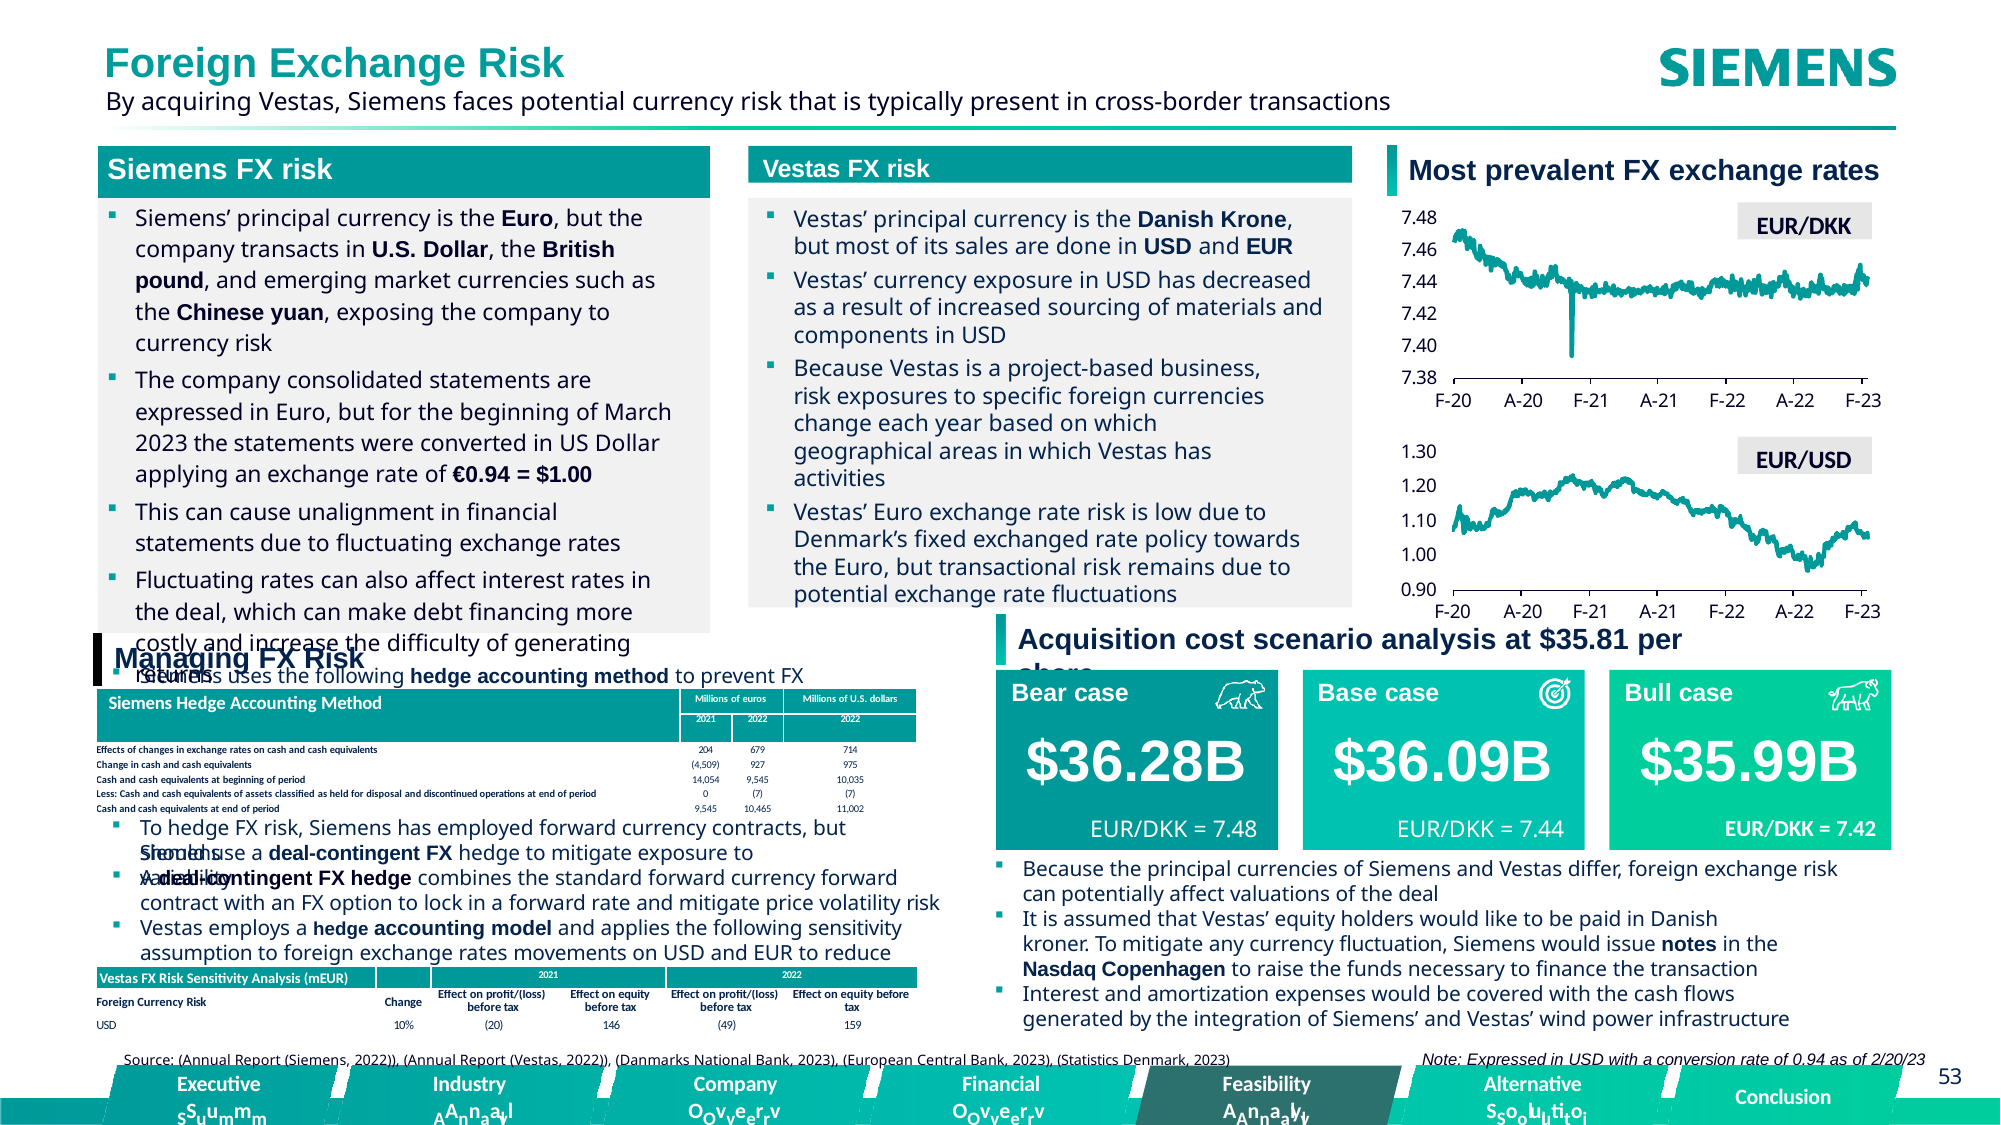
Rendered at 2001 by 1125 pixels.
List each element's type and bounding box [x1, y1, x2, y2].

picture [1386, 145, 1397, 196]
picture [1824, 665, 1882, 724]
table_cell [784, 759, 916, 772]
table_cell [377, 1020, 430, 1034]
text_box [1680, 689, 1691, 701]
table_cell [784, 744, 916, 757]
text_box [1737, 436, 1872, 474]
text_box [1821, 741, 1856, 780]
picture [1401, 1065, 1903, 1125]
table_cell [97, 1020, 375, 1034]
table_cell [97, 789, 679, 802]
text_box [1454, 378, 1868, 385]
table_cell [558, 1020, 665, 1034]
table_cell [789, 1020, 917, 1034]
picture [1539, 677, 1572, 710]
text_box [1399, 193, 1884, 411]
title [102, 33, 1758, 224]
text_box [109, 819, 946, 990]
table_cell [681, 789, 731, 802]
table_header [377, 967, 430, 988]
picture [1215, 669, 1265, 719]
table_cell [681, 774, 731, 787]
picture [1660, 47, 1896, 88]
text_box [1737, 202, 1872, 240]
table_cell [667, 1020, 787, 1034]
table_cell [681, 759, 731, 772]
table_cell [733, 789, 783, 802]
table_header [97, 967, 375, 988]
text_box [1854, 822, 1863, 835]
text_box [992, 853, 1843, 1031]
table_cell [97, 774, 679, 787]
table_cell [784, 804, 916, 817]
text_box [1727, 822, 1735, 835]
text_box [748, 197, 1353, 608]
table_cell [98, 198, 710, 686]
table_header [667, 967, 917, 988]
table_cell [681, 744, 731, 757]
table_cell [681, 715, 731, 742]
text_box [1755, 741, 1782, 781]
text_box [0, 1038, 2000, 1125]
text_box [1674, 741, 1702, 781]
picture [104, 125, 1896, 130]
table_cell [97, 804, 679, 817]
table_cell [733, 774, 783, 787]
text_box [1645, 688, 1655, 701]
table_cell [784, 715, 916, 742]
table_header [432, 967, 665, 988]
text_box [1776, 822, 1799, 835]
table_cell [789, 990, 917, 1019]
text_box [1803, 822, 1812, 835]
text_box [1758, 149, 1881, 187]
text_box [1721, 688, 1731, 701]
text_box [1698, 688, 1704, 700]
table_header [97, 689, 679, 742]
table_cell [97, 759, 679, 772]
table_header [98, 146, 102, 198]
table_cell [733, 715, 783, 742]
text_box [1738, 822, 1749, 835]
text_box [1788, 741, 1815, 781]
text_box [109, 660, 832, 688]
table_cell [97, 744, 679, 757]
picture [1452, 473, 1870, 573]
text_box [1642, 738, 1671, 785]
text_box [995, 425, 1884, 851]
text_box [1707, 741, 1734, 781]
table_cell [667, 990, 787, 1019]
table_cell [377, 990, 430, 1019]
table_cell [733, 759, 783, 772]
table_cell [784, 774, 916, 787]
text_box [1753, 822, 1762, 835]
table_header [784, 689, 916, 713]
table_cell [733, 804, 783, 817]
text_box [748, 145, 1353, 183]
text_box [1454, 230, 1868, 356]
table_cell [558, 990, 665, 1019]
table_cell [681, 804, 731, 817]
text_box [1708, 689, 1718, 701]
table_header [681, 689, 783, 713]
table_cell [432, 990, 556, 1019]
text_box [1627, 684, 1641, 700]
table_cell [432, 1020, 556, 1034]
table_cell [733, 744, 783, 757]
table_cell [97, 990, 375, 1019]
table_cell [784, 789, 916, 802]
text_box [1742, 773, 1749, 780]
